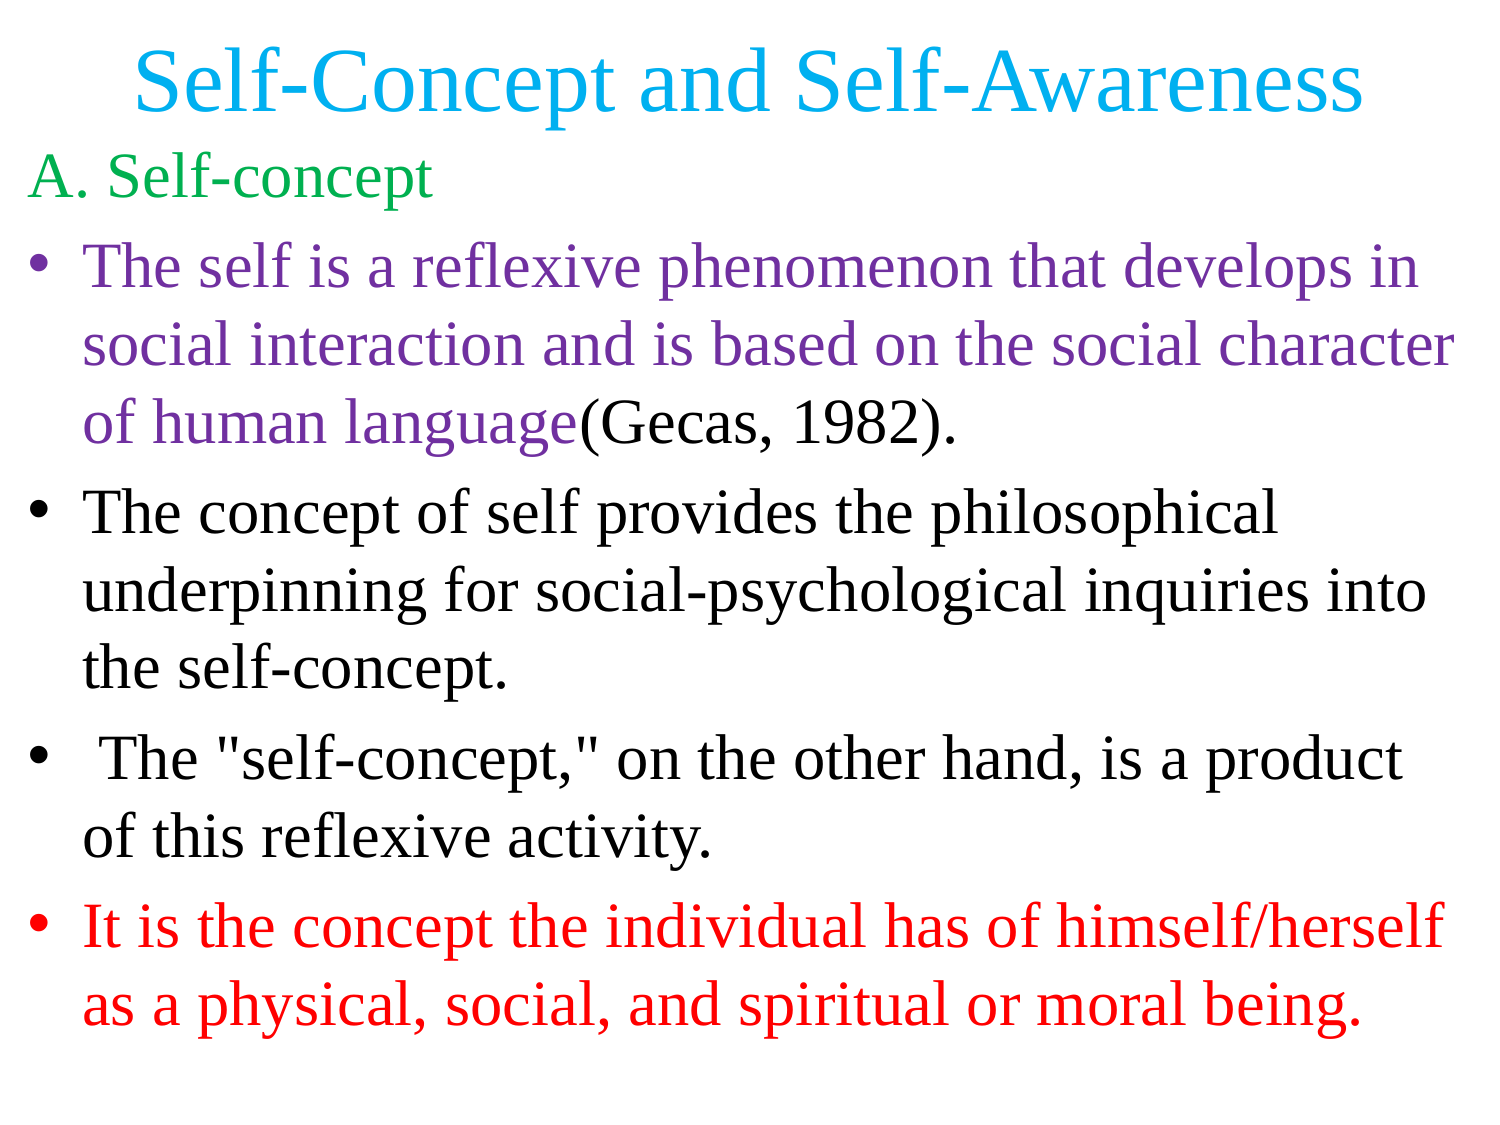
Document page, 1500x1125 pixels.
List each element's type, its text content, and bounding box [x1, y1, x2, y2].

list A. Self-concept The self is a reflexive phenomenon that develops in social interaction and is based on the social character of human language(Gecas, 1982). The concept of self provides the philosophical underpinning for social-psychological inquiries into the self-concept. The "self-concept," on the other hand, is a product of this reflexive activity. It is the concept the individual has of himself/herself as a physical, social, and spiritual or moral being. [12, 125, 1475, 1100]
title Self-Concept and Self-Awareness [12, 12, 1488, 138]
